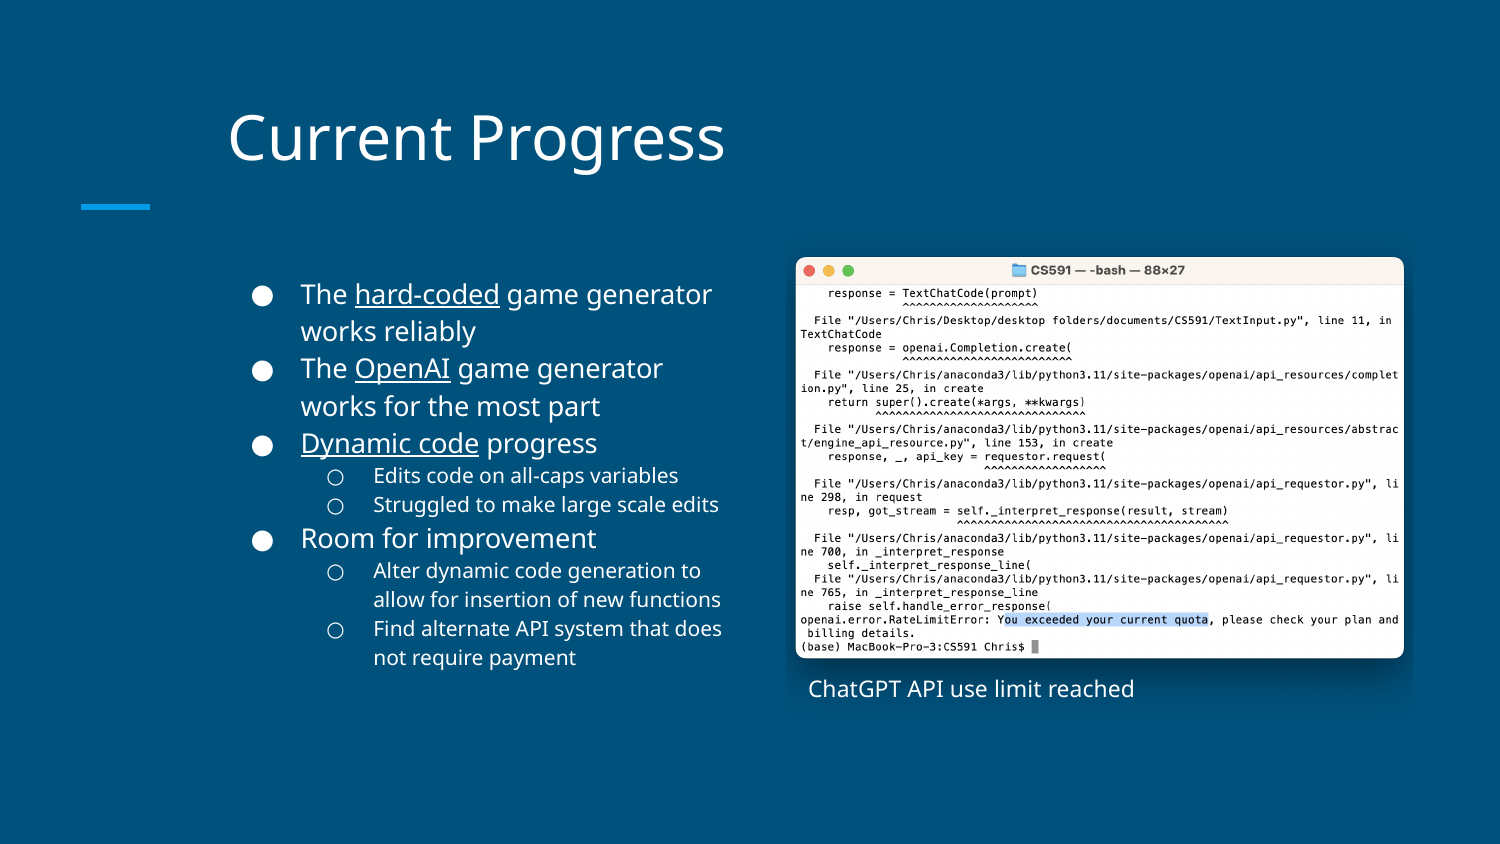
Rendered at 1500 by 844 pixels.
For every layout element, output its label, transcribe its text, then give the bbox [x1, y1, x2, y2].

picture [795, 257, 1405, 660]
picture [1109, 686, 1119, 695]
picture [1034, 682, 1040, 696]
picture [889, 681, 900, 696]
picture [1073, 685, 1080, 696]
picture [840, 687, 847, 696]
list The hard-coded game generator works reliably The OpenAI game generator works for the most part Dynamic code progress Edits code on all-caps variables Struggled to make large scale edits Room for improvement Alter dynamic code generation to allow for insertion of new functions Find alternate API system that does not require payment [212, 257, 750, 735]
picture [977, 688, 986, 694]
title Current Progress [212, 75, 1437, 188]
picture [860, 686, 864, 696]
picture [876, 681, 883, 696]
picture [925, 681, 931, 696]
picture [851, 684, 857, 695]
picture [829, 685, 834, 696]
picture [1020, 685, 1025, 696]
picture [1058, 687, 1068, 695]
